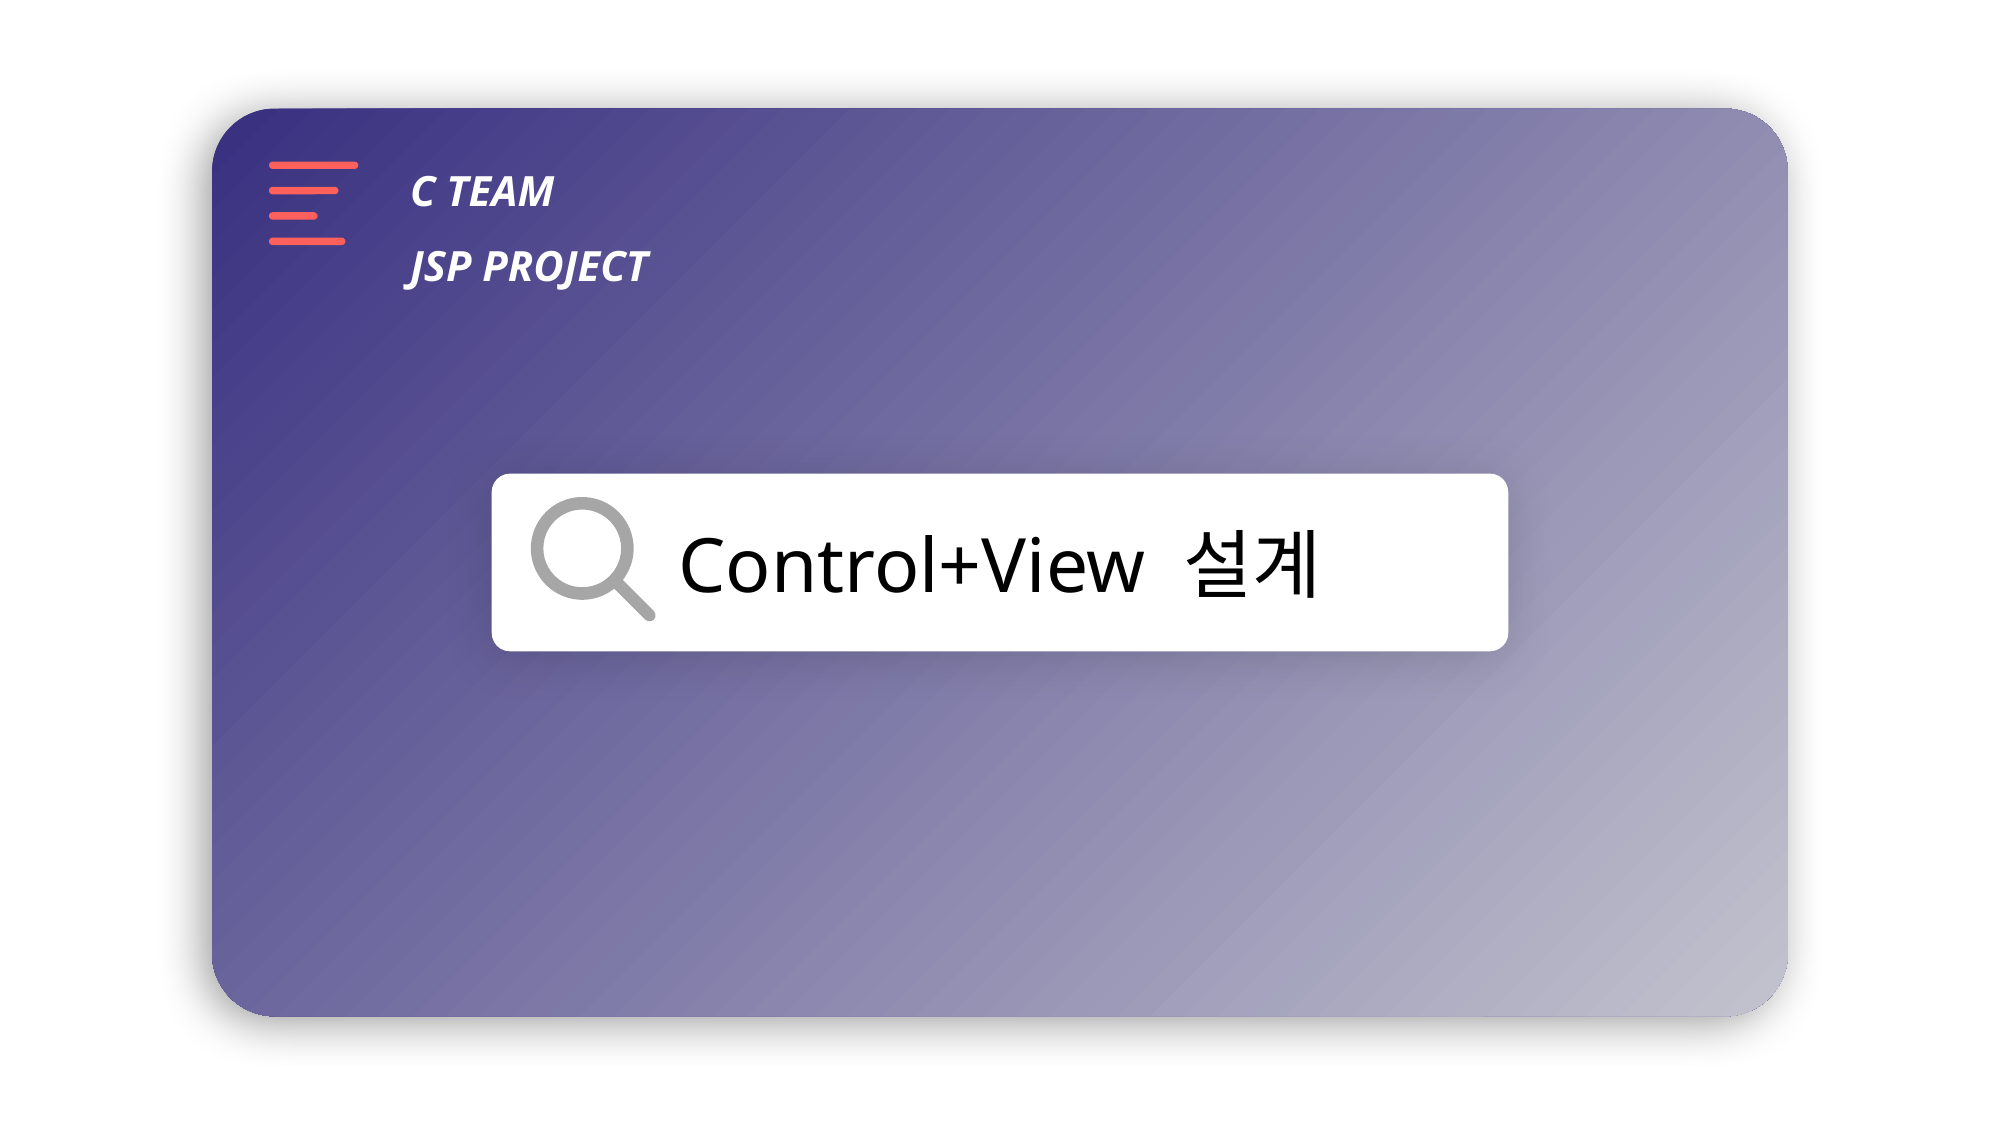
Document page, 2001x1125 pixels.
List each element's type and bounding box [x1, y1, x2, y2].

text_box [212, 108, 1788, 1017]
